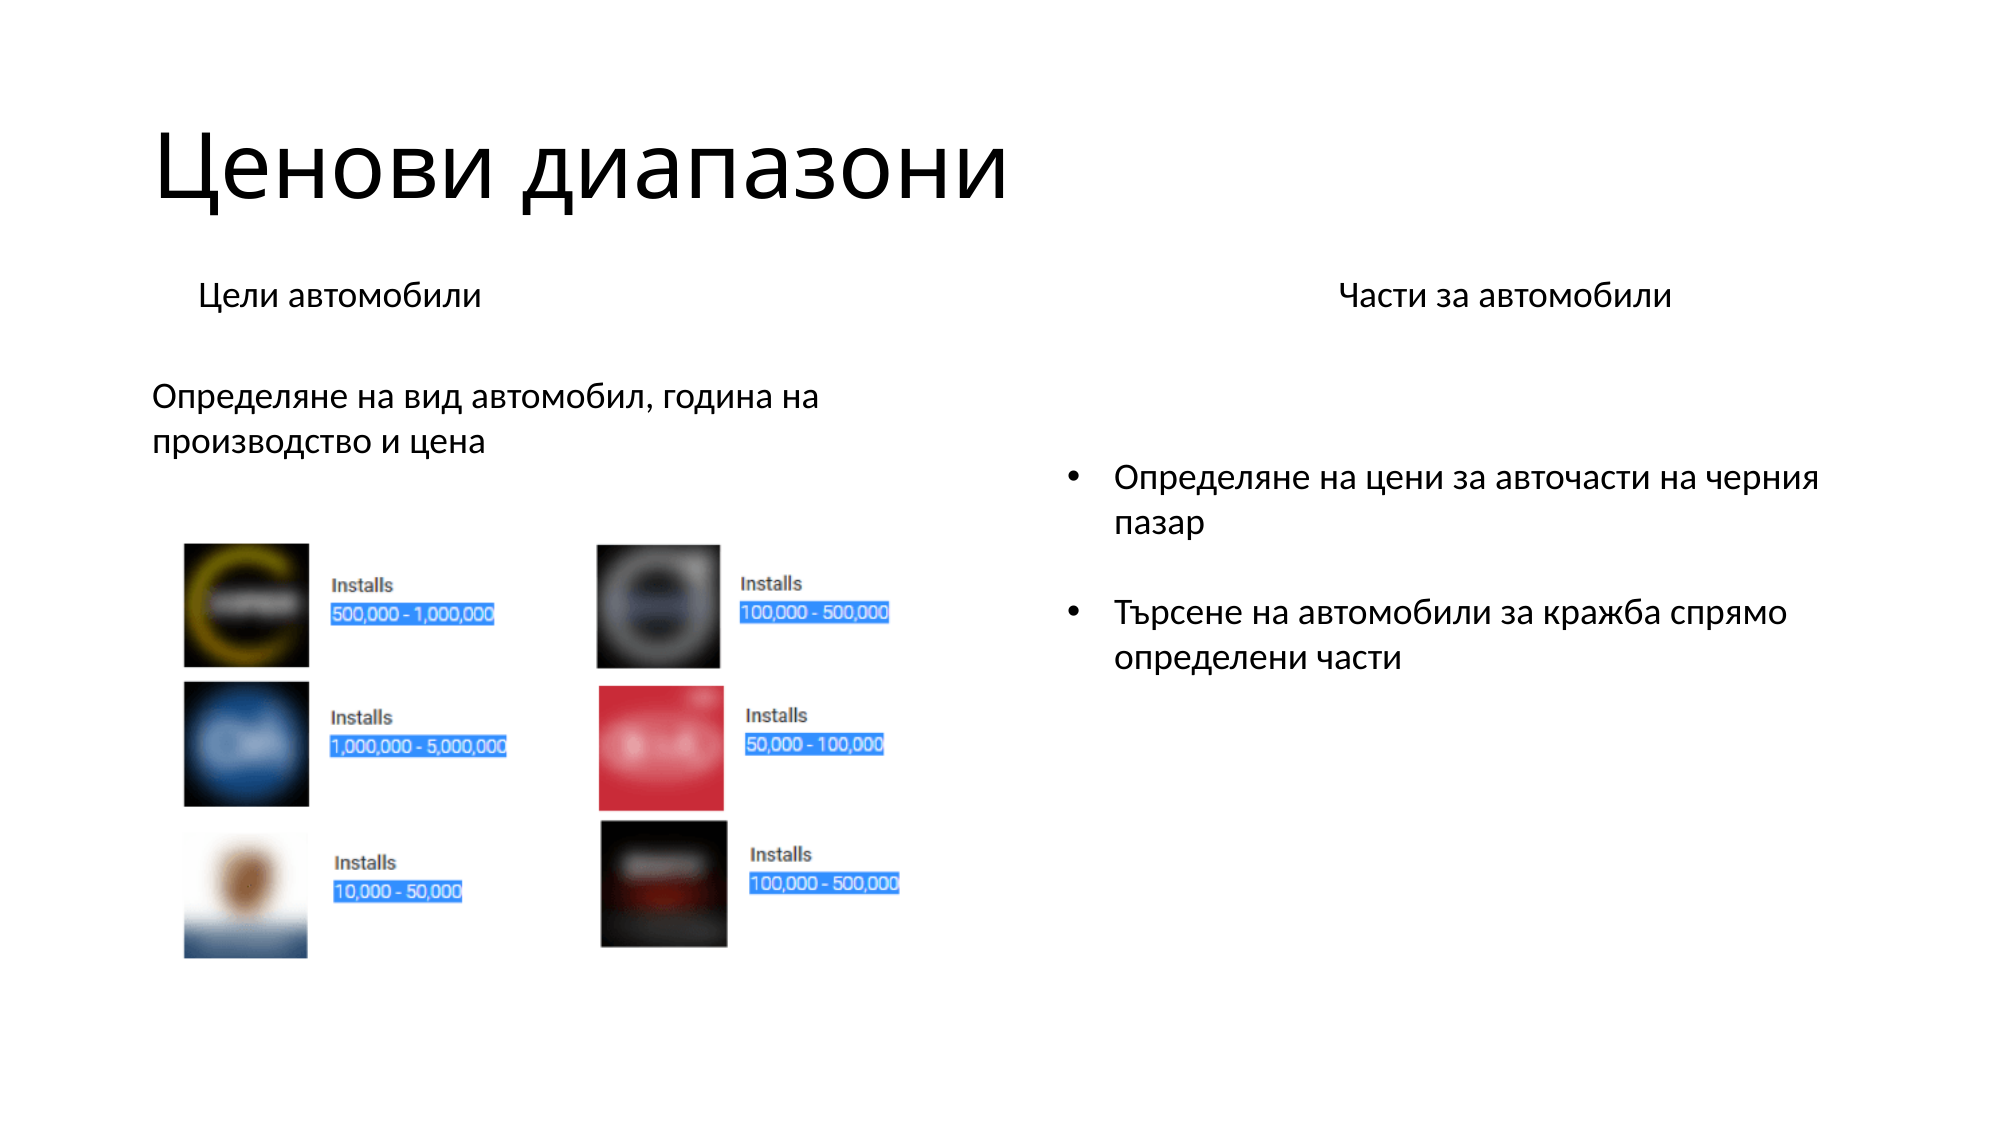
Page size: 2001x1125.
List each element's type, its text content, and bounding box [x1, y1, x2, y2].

title Ценови диапазони [137, 59, 1863, 278]
text_box Определяне на вид автомобил, година на производство и цена [137, 363, 932, 469]
text_box Определяне на цени за авточасти на черния пазар Търсене на автомобили за кражба спрямо определени части [1052, 445, 1891, 730]
text_box Части за автомобили [1323, 262, 1689, 323]
text_box Цели автомобили [183, 262, 624, 323]
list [53, 525, 991, 980]
